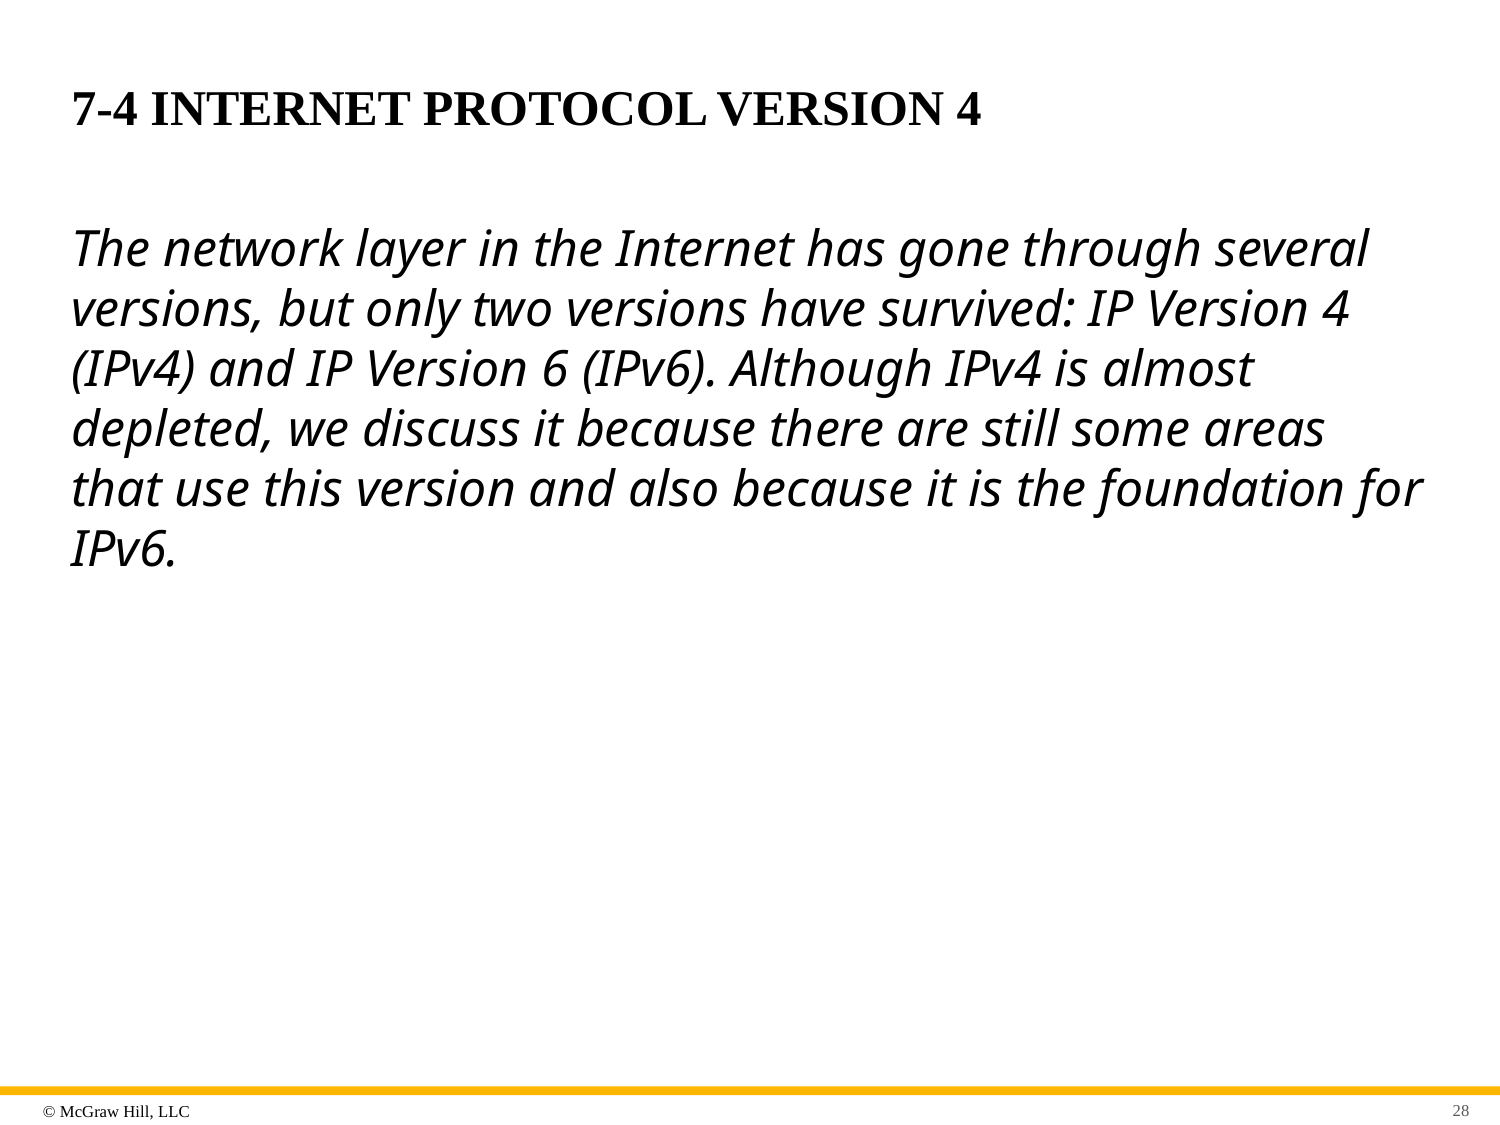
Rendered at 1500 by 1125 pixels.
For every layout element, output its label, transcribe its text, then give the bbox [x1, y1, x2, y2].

slide_number 28 [1418, 1096, 1477, 1123]
title 7-4 INTERNET PROTOCOL VERSION 4 [56, 50, 1444, 162]
list The network layer in the Internet has gone through several versions, but only two versions have survived: IP Version 4 (IPv4) and IP Version 6 (IPv6). Although IPv4 is almost depleted, we discuss it because there are still some areas that use this version and also because it is the foundation for IPv6. [56, 209, 1444, 872]
